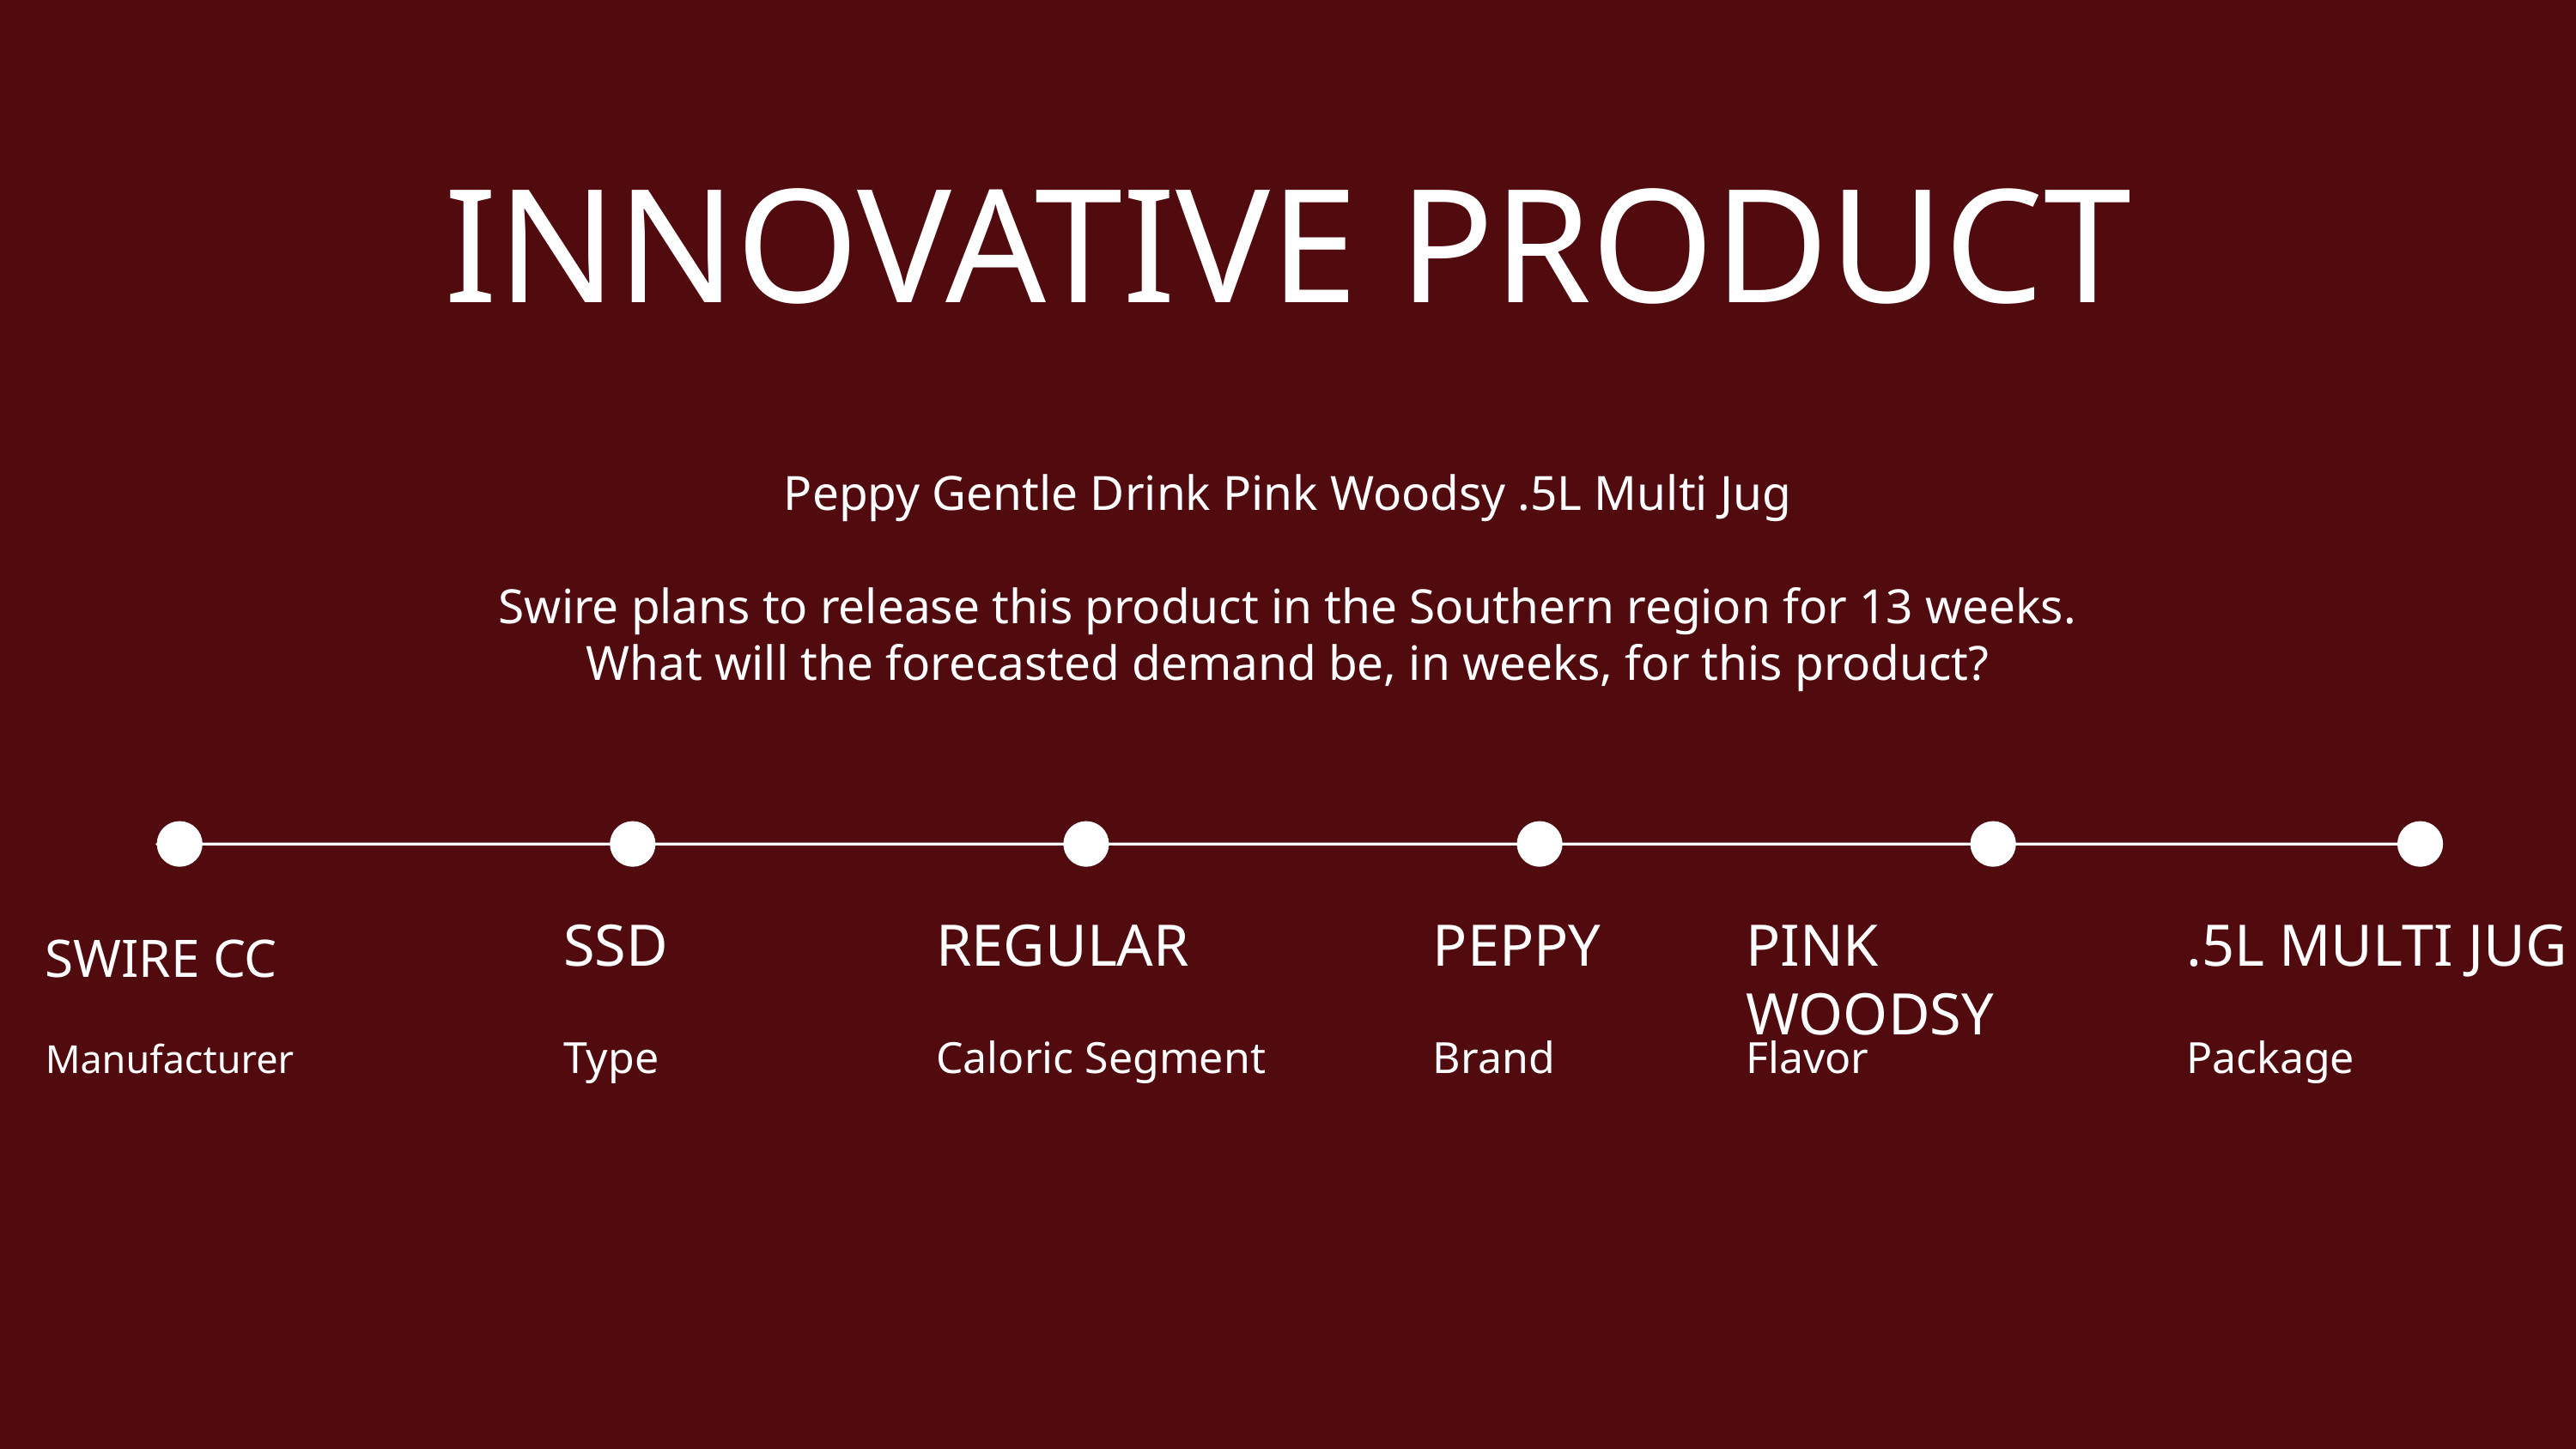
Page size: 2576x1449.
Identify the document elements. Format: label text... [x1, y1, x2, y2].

text_box INNOVATIVE PRODUCT [144, 144, 2432, 334]
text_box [609, 821, 656, 867]
text_box Peppy Gentle Drink Pink Woodsy .5L Multi Jug Swire plans to release this product in the Southern region for 13 weeks. What will the forecasted demand be, in weeks, for this product? [374, 463, 2202, 690]
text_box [1432, 909, 1647, 1079]
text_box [1970, 821, 2017, 867]
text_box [1063, 821, 1109, 867]
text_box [562, 909, 702, 1079]
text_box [2185, 909, 2576, 1079]
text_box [1745, 909, 2142, 1079]
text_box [936, 909, 1282, 1079]
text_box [2397, 821, 2444, 867]
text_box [45, 925, 314, 1079]
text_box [1516, 821, 1563, 867]
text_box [156, 821, 204, 867]
